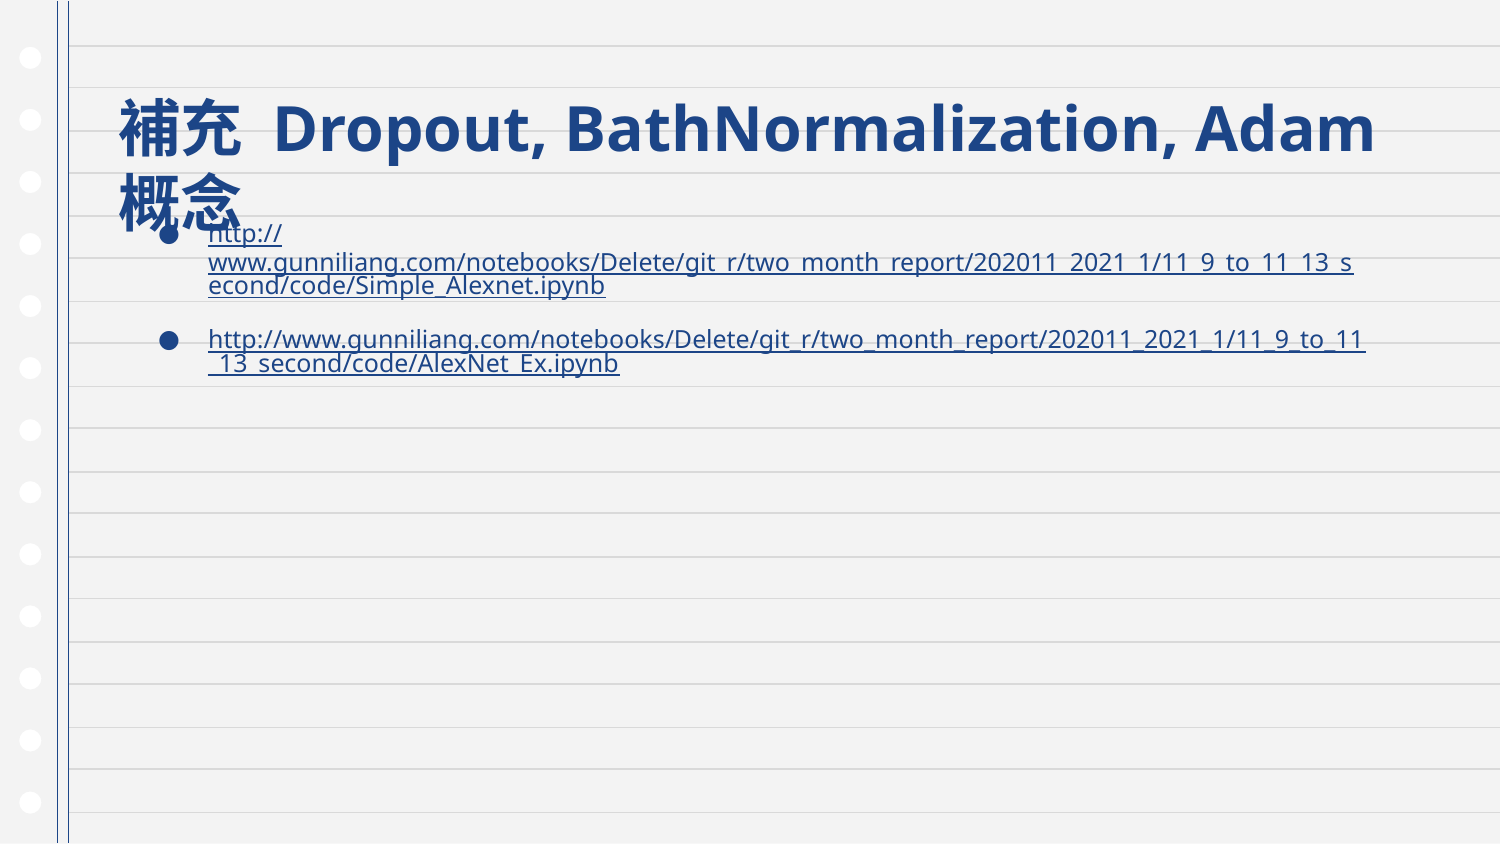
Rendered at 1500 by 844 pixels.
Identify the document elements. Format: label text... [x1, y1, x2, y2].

title 補充 Dropout, BathNormalization, Adam 概念 [118, 88, 1382, 148]
list http://www.gunniliang.com/notebooks/Delete/git_r/two_month_report/202011_2021_1/11_9_to_11_13_second/code/Simple_Alexnet.ipynb http://www.gunniliang.com/notebooks/Delete/git_r/two_month_report/202011_2021_1/11_9_to_11_13_second/code/AlexNet_Ex.ipynb [118, 204, 1382, 769]
